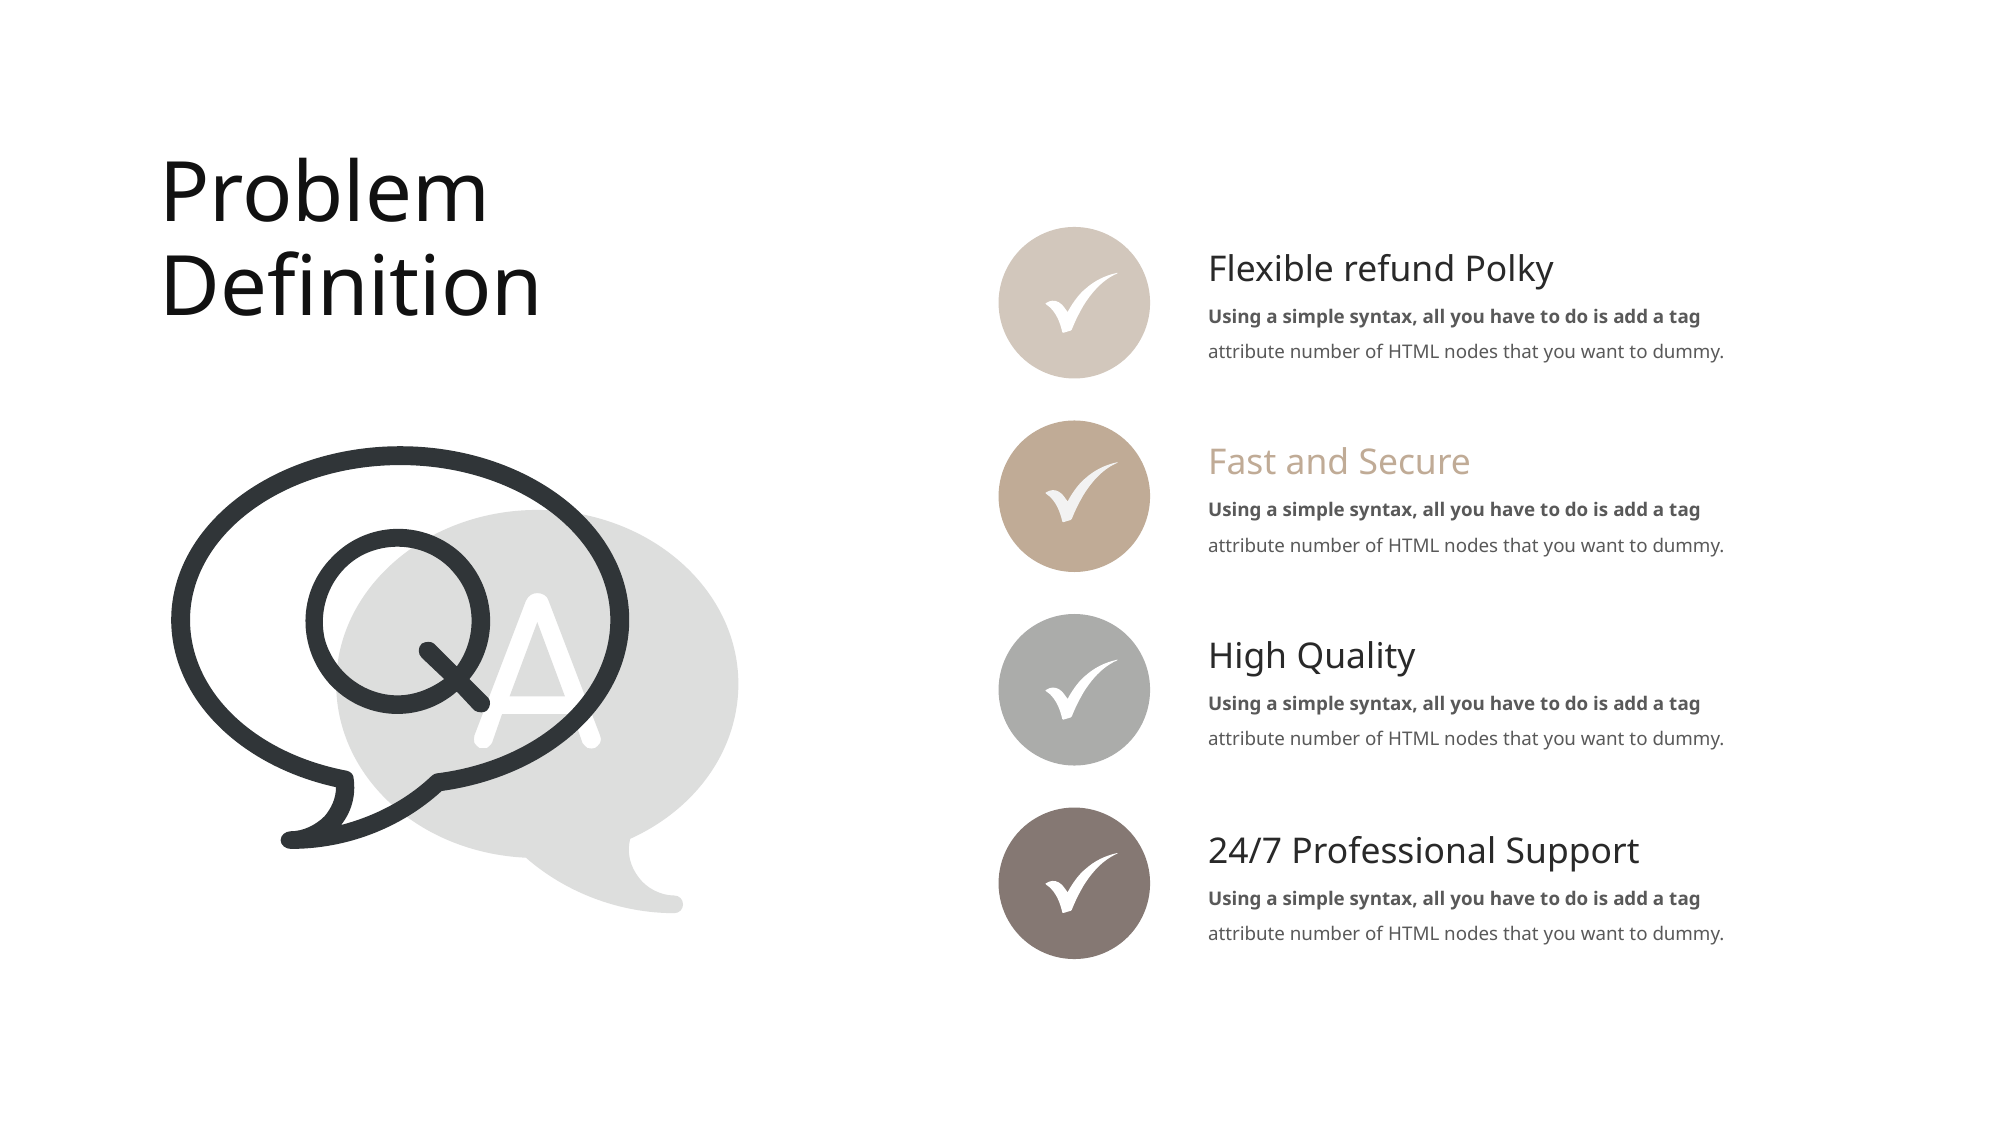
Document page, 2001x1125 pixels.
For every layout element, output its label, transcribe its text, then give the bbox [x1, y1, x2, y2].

text_box Using a simple syntax, all you have to do is add a tag attribute number of HTML nodes that you want to dummy. [1193, 866, 1763, 952]
text_box Problem Definition [144, 137, 802, 340]
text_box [998, 420, 1151, 572]
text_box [171, 446, 739, 914]
text_box Using a simple syntax, all you have to do is add a tag attribute number of HTML nodes that you want to dummy. [1193, 284, 1763, 370]
text_box Using a simple syntax, all you have to do is add a tag attribute number of HTML nodes that you want to dummy. [1193, 671, 1763, 757]
text_box Flexible refund Polky [1193, 238, 1763, 284]
text_box High Quality [1193, 625, 1763, 671]
text_box Using a simple syntax, all you have to do is add a tag attribute number of HTML nodes that you want to dummy. [1193, 477, 1763, 564]
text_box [998, 613, 1151, 766]
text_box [998, 226, 1151, 379]
text_box 24/7 Professional Support [1193, 820, 1763, 866]
text_box Fast and Secure [1193, 431, 1763, 477]
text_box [998, 807, 1151, 960]
